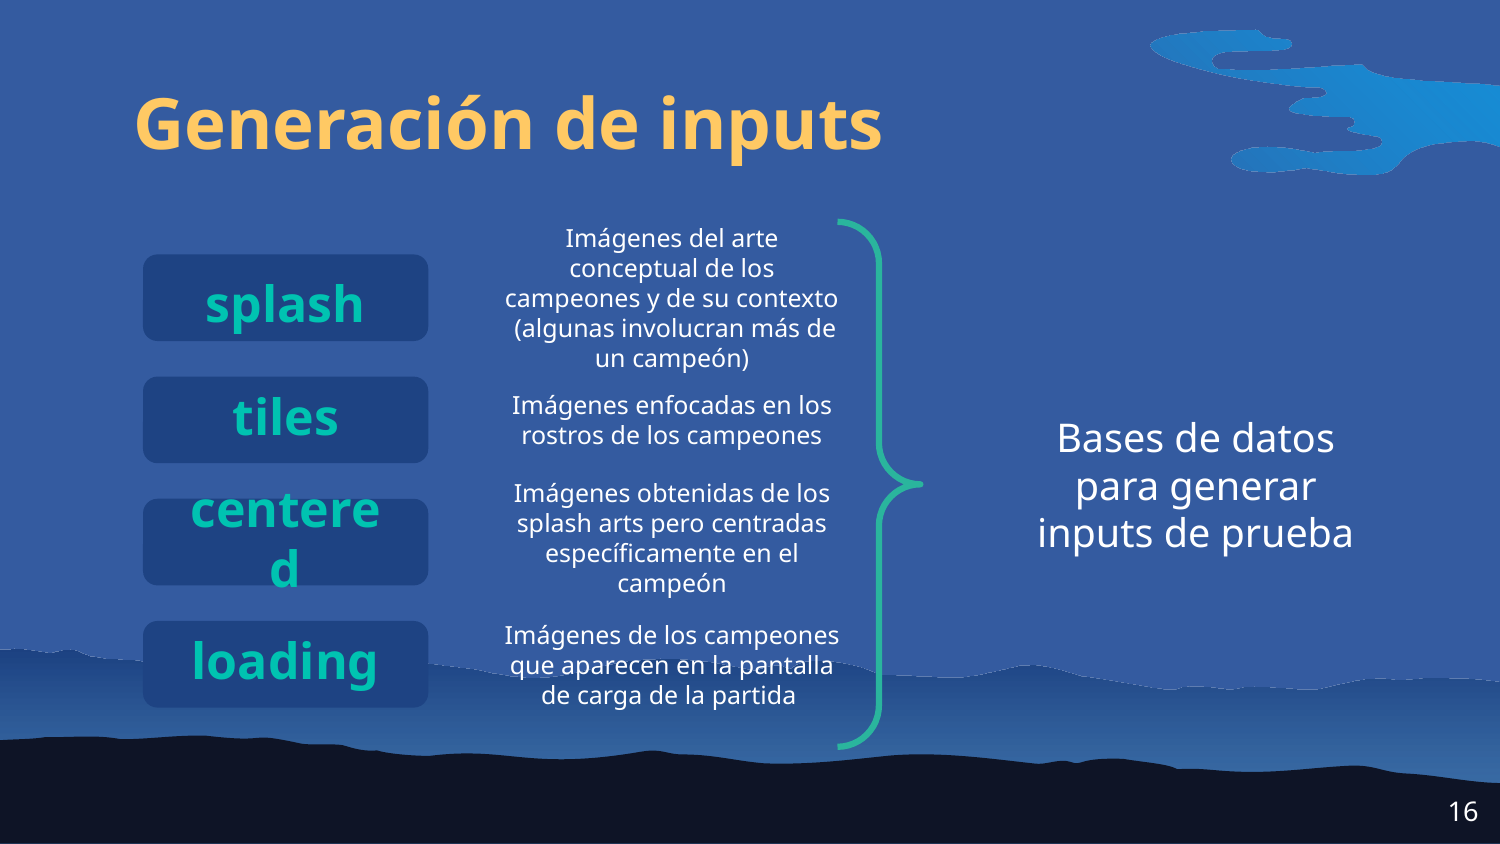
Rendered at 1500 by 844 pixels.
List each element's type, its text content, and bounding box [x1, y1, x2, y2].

text_box [142, 498, 429, 586]
text_box [142, 376, 429, 464]
subtitle Imágenes enfocadas en los rostros de los campeones [487, 363, 837, 477]
text_box [142, 620, 429, 708]
title centered [174, 503, 398, 573]
subtitle Imágenes de los campeones que aparecen en la pantalla de carga de la partida [487, 615, 837, 713]
subtitle Imágenes obtenidas de los splash arts pero centradas específicamente en el campeón [487, 480, 837, 595]
title tiles [174, 380, 398, 450]
subtitle Bases de datos para generar inputs de prueba [1009, 412, 1382, 556]
title loading [174, 625, 398, 695]
text_box [837, 221, 921, 747]
subtitle Imágenes del arte conceptual de los campeones y de su contexto (algunas involucran más de un campeón) [487, 267, 837, 329]
title Generación de inputs [118, 63, 1067, 161]
title splash [174, 267, 398, 337]
slide_number 16 [1403, 779, 1494, 844]
text_box [142, 254, 429, 342]
